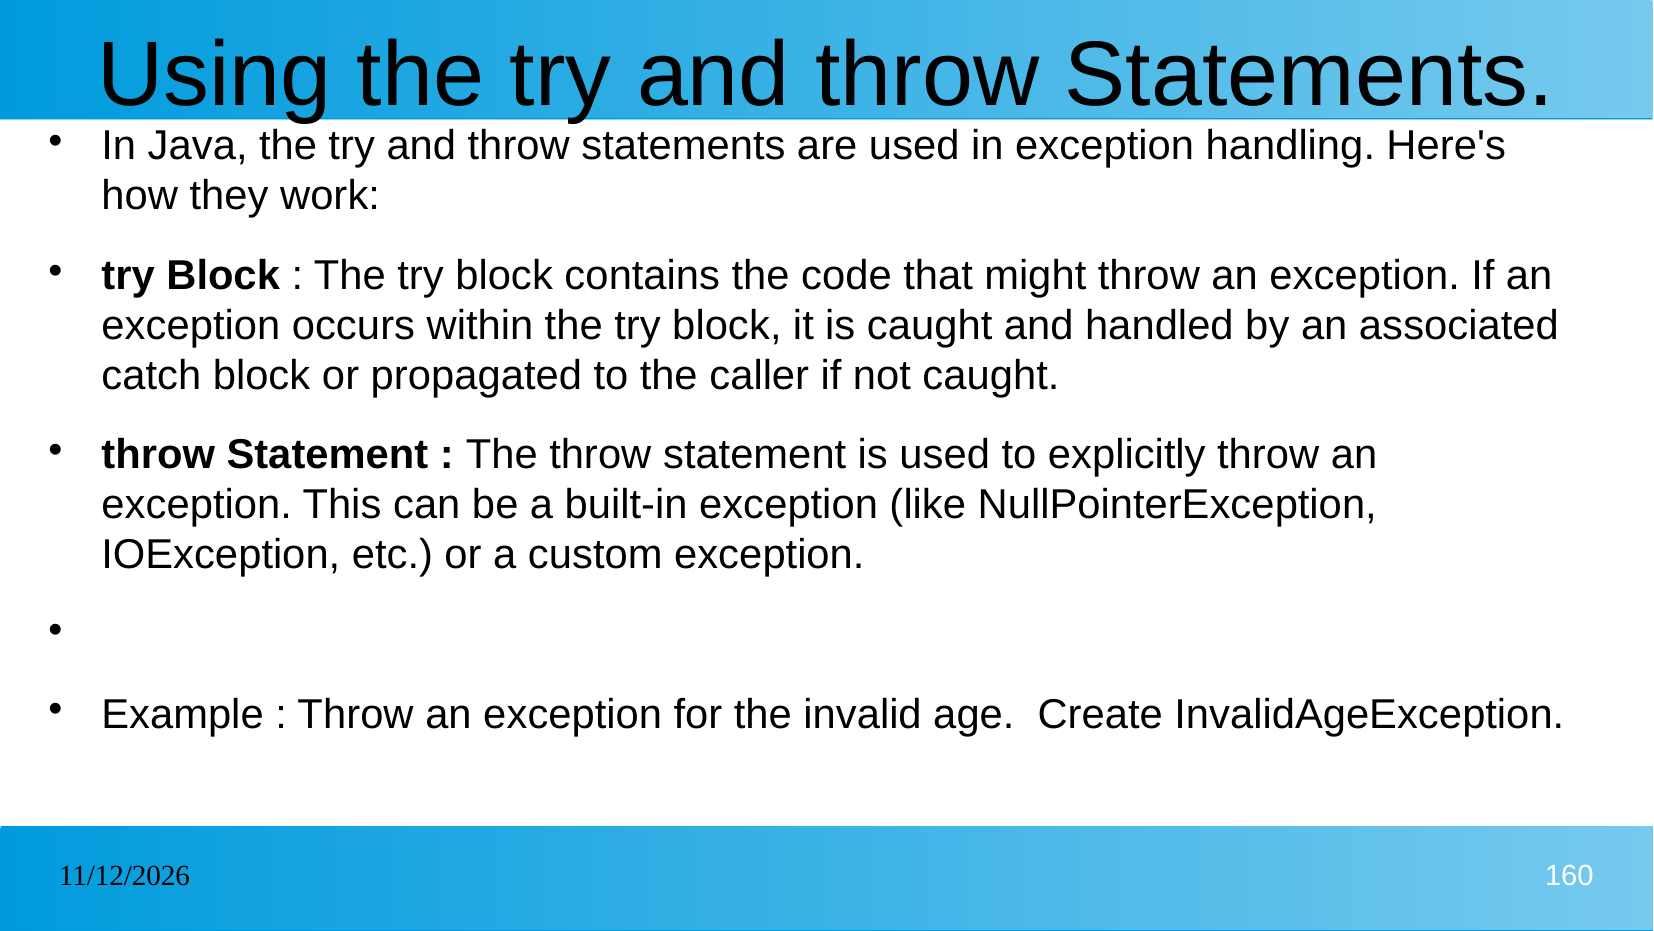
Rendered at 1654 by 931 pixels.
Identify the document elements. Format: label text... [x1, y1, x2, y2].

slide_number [59, 856, 443, 915]
slide_number 160 [1210, 856, 1594, 915]
title Using the try and throw Statements. [59, 29, 1594, 108]
list In Java, the try and throw statements are used in exception handling. Here's how they work: try Block : The try block contains the code that might throw an exception. If an exception occurs within the try block, it is caught and handled by an associated catch block or propagated to the caller if not caught. throw Statement : The throw statement is used to explicitly throw an exception. This can be a built-in exception (like NullPointerException, IOException, etc.) or a custom exception. Example : Throw an exception for the invalid age. Create InvalidAgeException. [30, 118, 1566, 840]
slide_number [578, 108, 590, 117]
